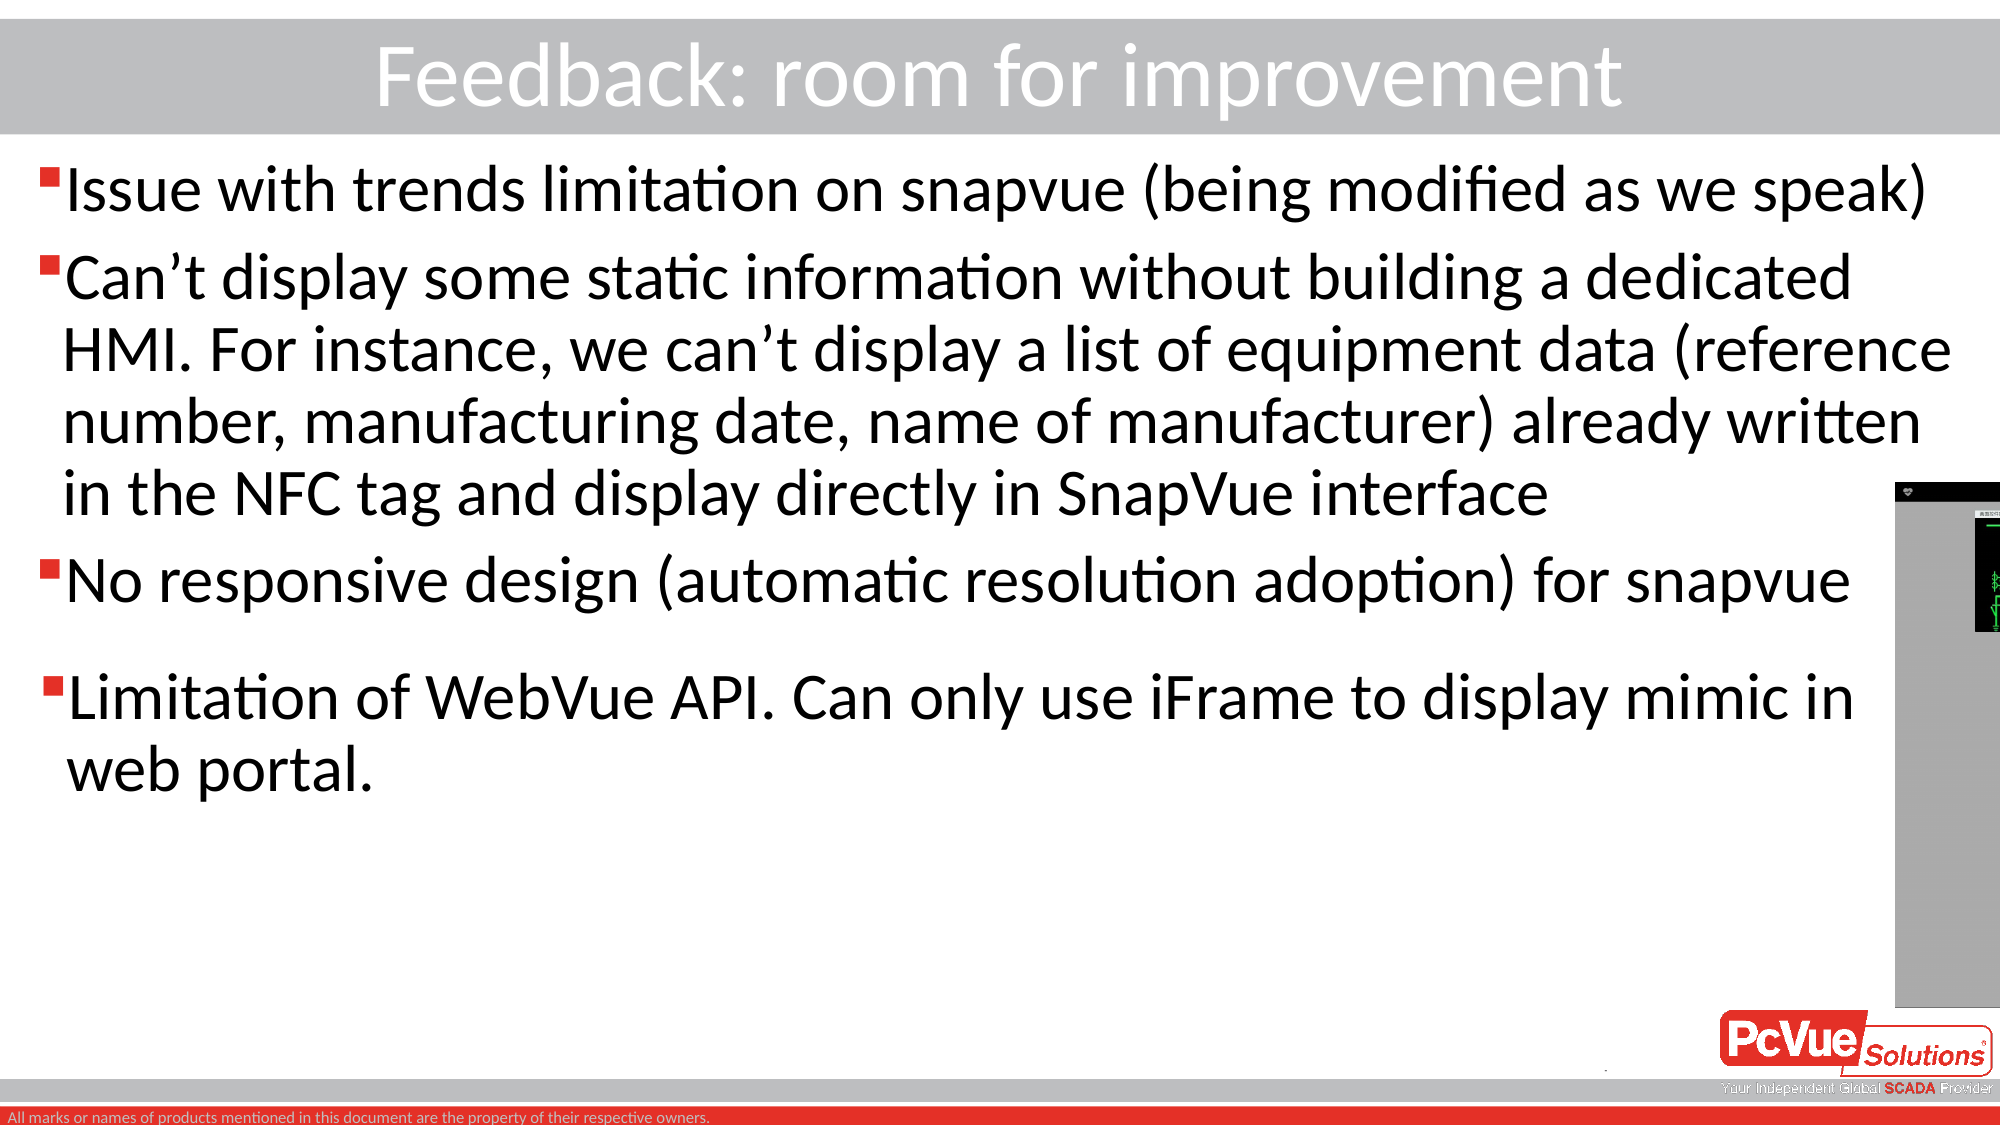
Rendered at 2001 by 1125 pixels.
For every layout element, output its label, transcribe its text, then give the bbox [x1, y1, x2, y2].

list Issue with trends limitation on snapvue (being modified as we speak) Can’t display some static information without building a dedicated HMI. For instance, we can’t display a list of equipment data (reference number, manufacturing date, name of manufacturer) already written in the NFC tag and display directly in SnapVue interface No responsive design (automatic resolution adoption) for snapvue [19, 146, 1974, 482]
picture [0, 1010, 2000, 1125]
picture [1895, 482, 2000, 1008]
text_box [19, 349, 1912, 936]
text_box Limitation of WebVue API. Can only use iFrame to display mimic in web portal. [23, 654, 1895, 912]
title Feedback: room for improvement [0, 18, 2000, 135]
